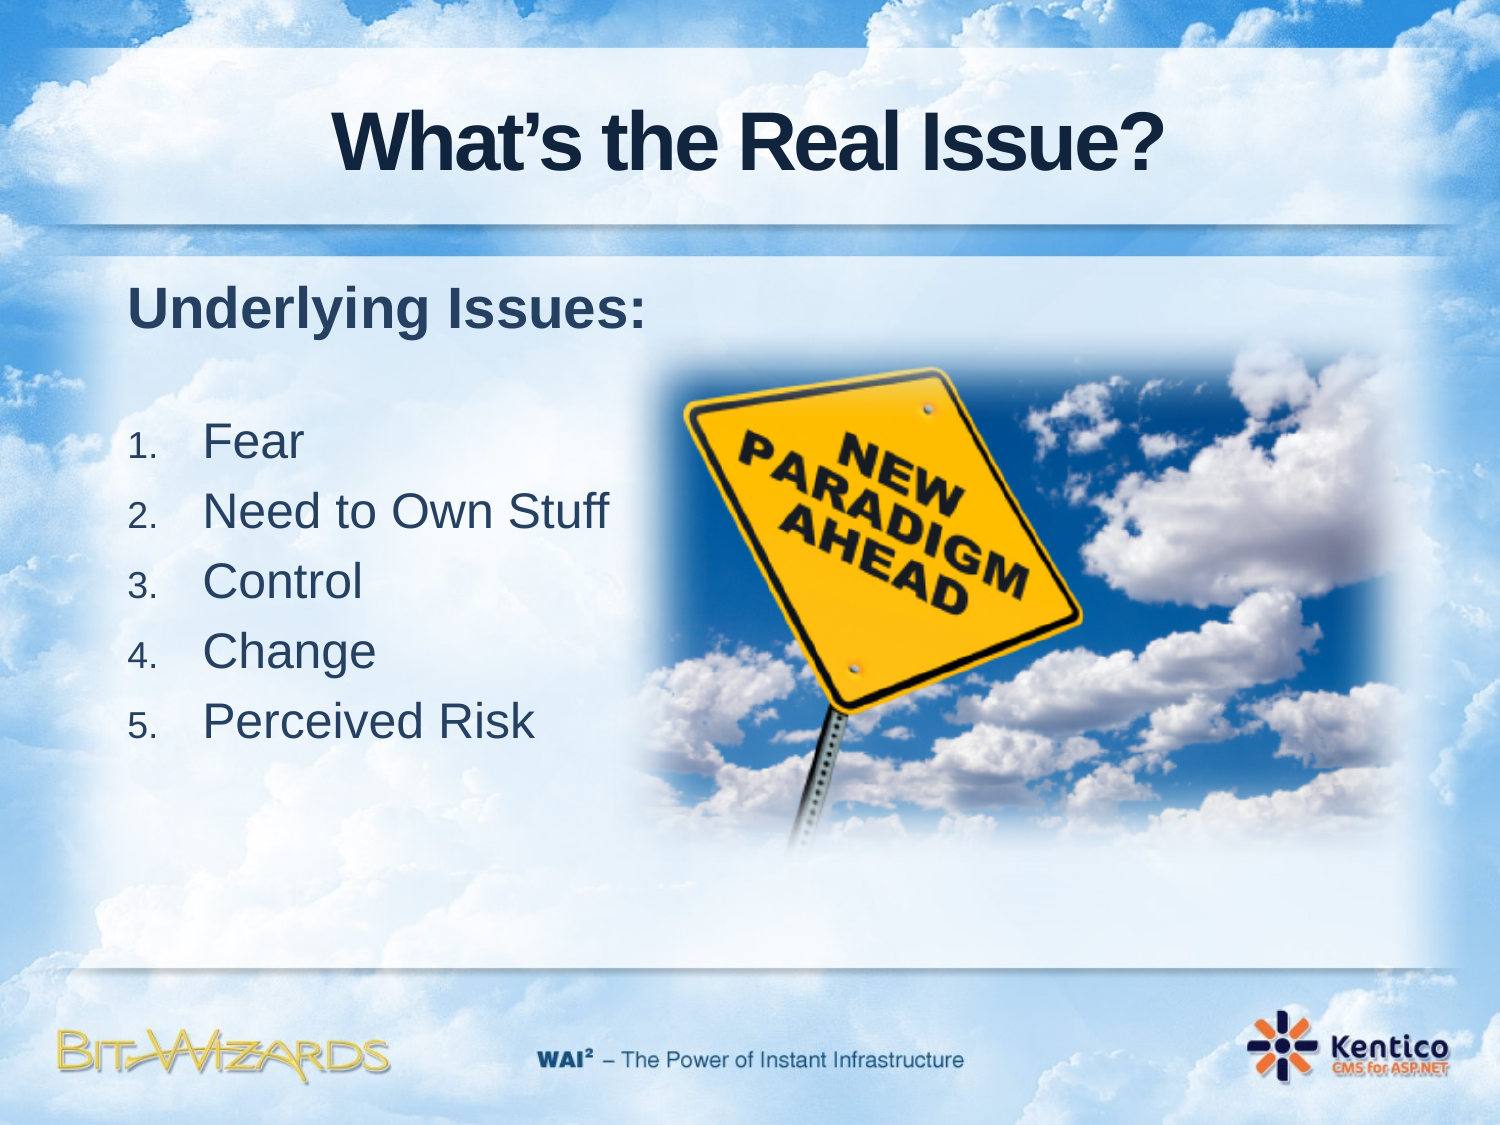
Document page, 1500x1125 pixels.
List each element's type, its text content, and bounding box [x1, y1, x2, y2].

title What’s the Real Issue? [125, 62, 1375, 213]
text_box Underlying Issues: Fear Need to Own Stuff Control Change Perceived Risk [112, 262, 688, 756]
picture [0, 0, 1500, 1125]
